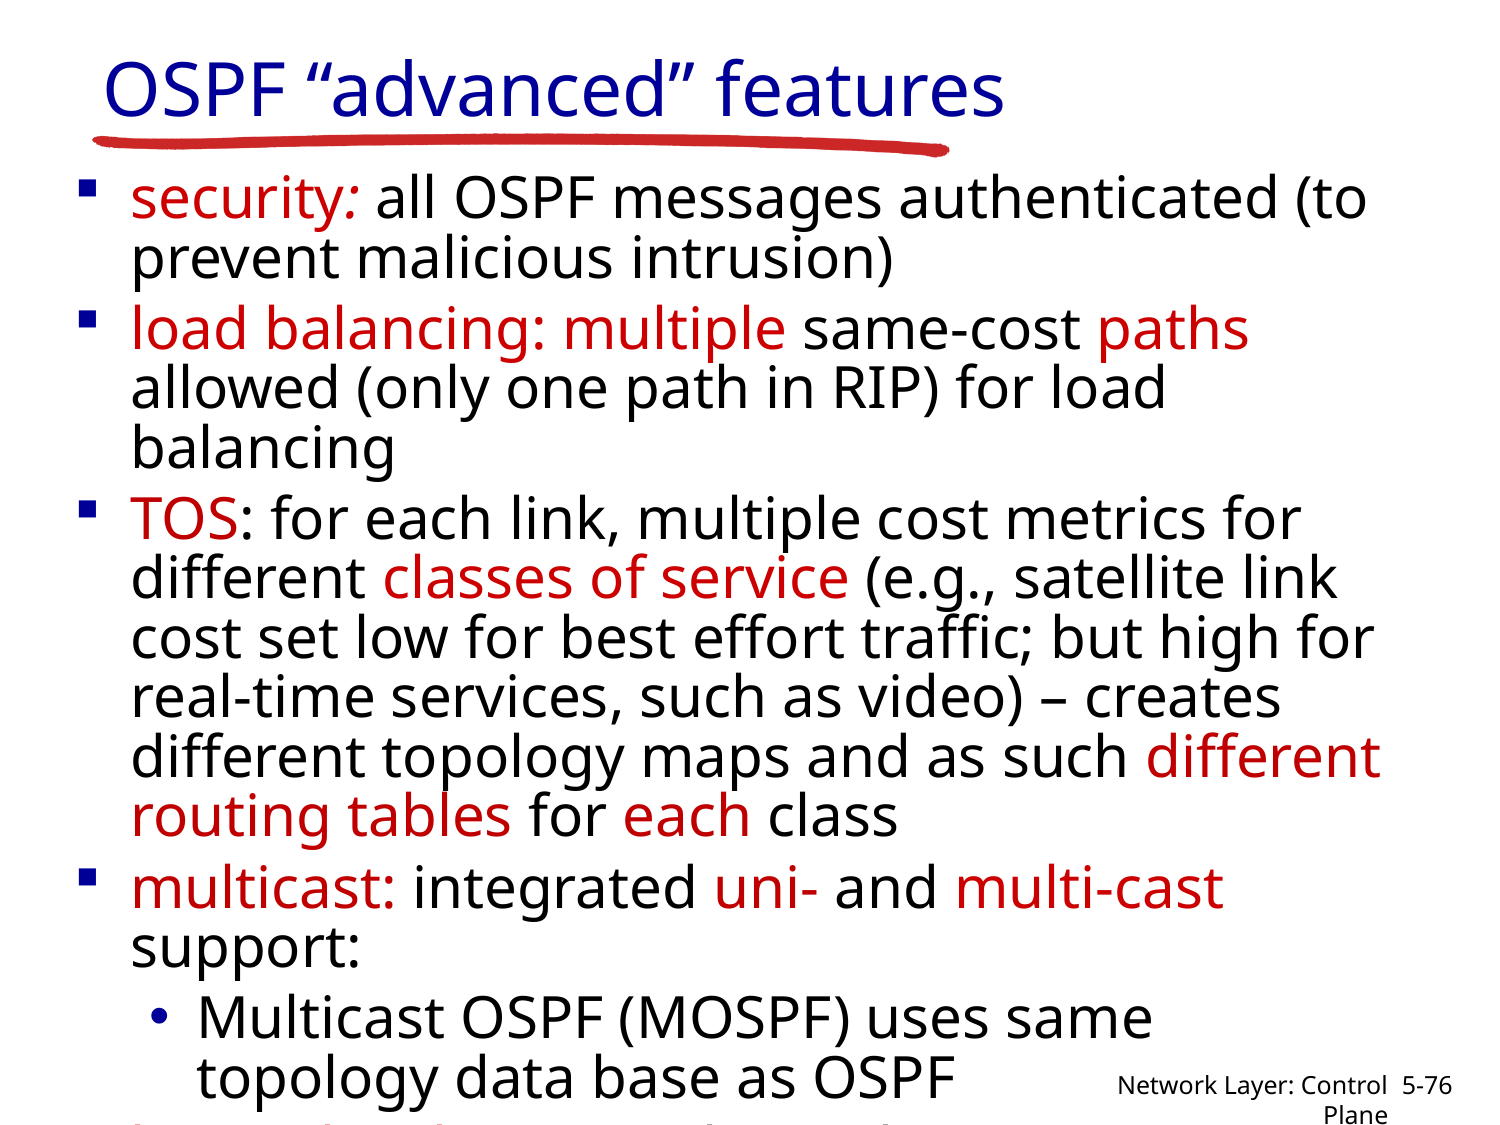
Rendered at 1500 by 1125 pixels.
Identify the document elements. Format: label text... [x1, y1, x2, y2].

list security: all OSPF messages authenticated (to prevent malicious intrusion) load balancing: multiple same-cost paths allowed (only one path in RIP) for load balancing TOS: for each link, multiple cost metrics for different classes of service (e.g., satellite link cost set low for best effort traffic; but high for real-time services, such as video) – creates different topology maps and as such different routing tables for each class multicast: integrated uni- and multi-cast support: Multicast OSPF (MOSPF) uses same topology data base as OSPF hierarchical: OSPF in large domains. [59, 163, 1410, 1065]
title OSPF “advanced” features [87, 37, 1363, 136]
footer Network Layer: Control Plane [1045, 1062, 1404, 1102]
slide_number 5-76 [1387, 1062, 1478, 1107]
picture [88, 127, 960, 164]
